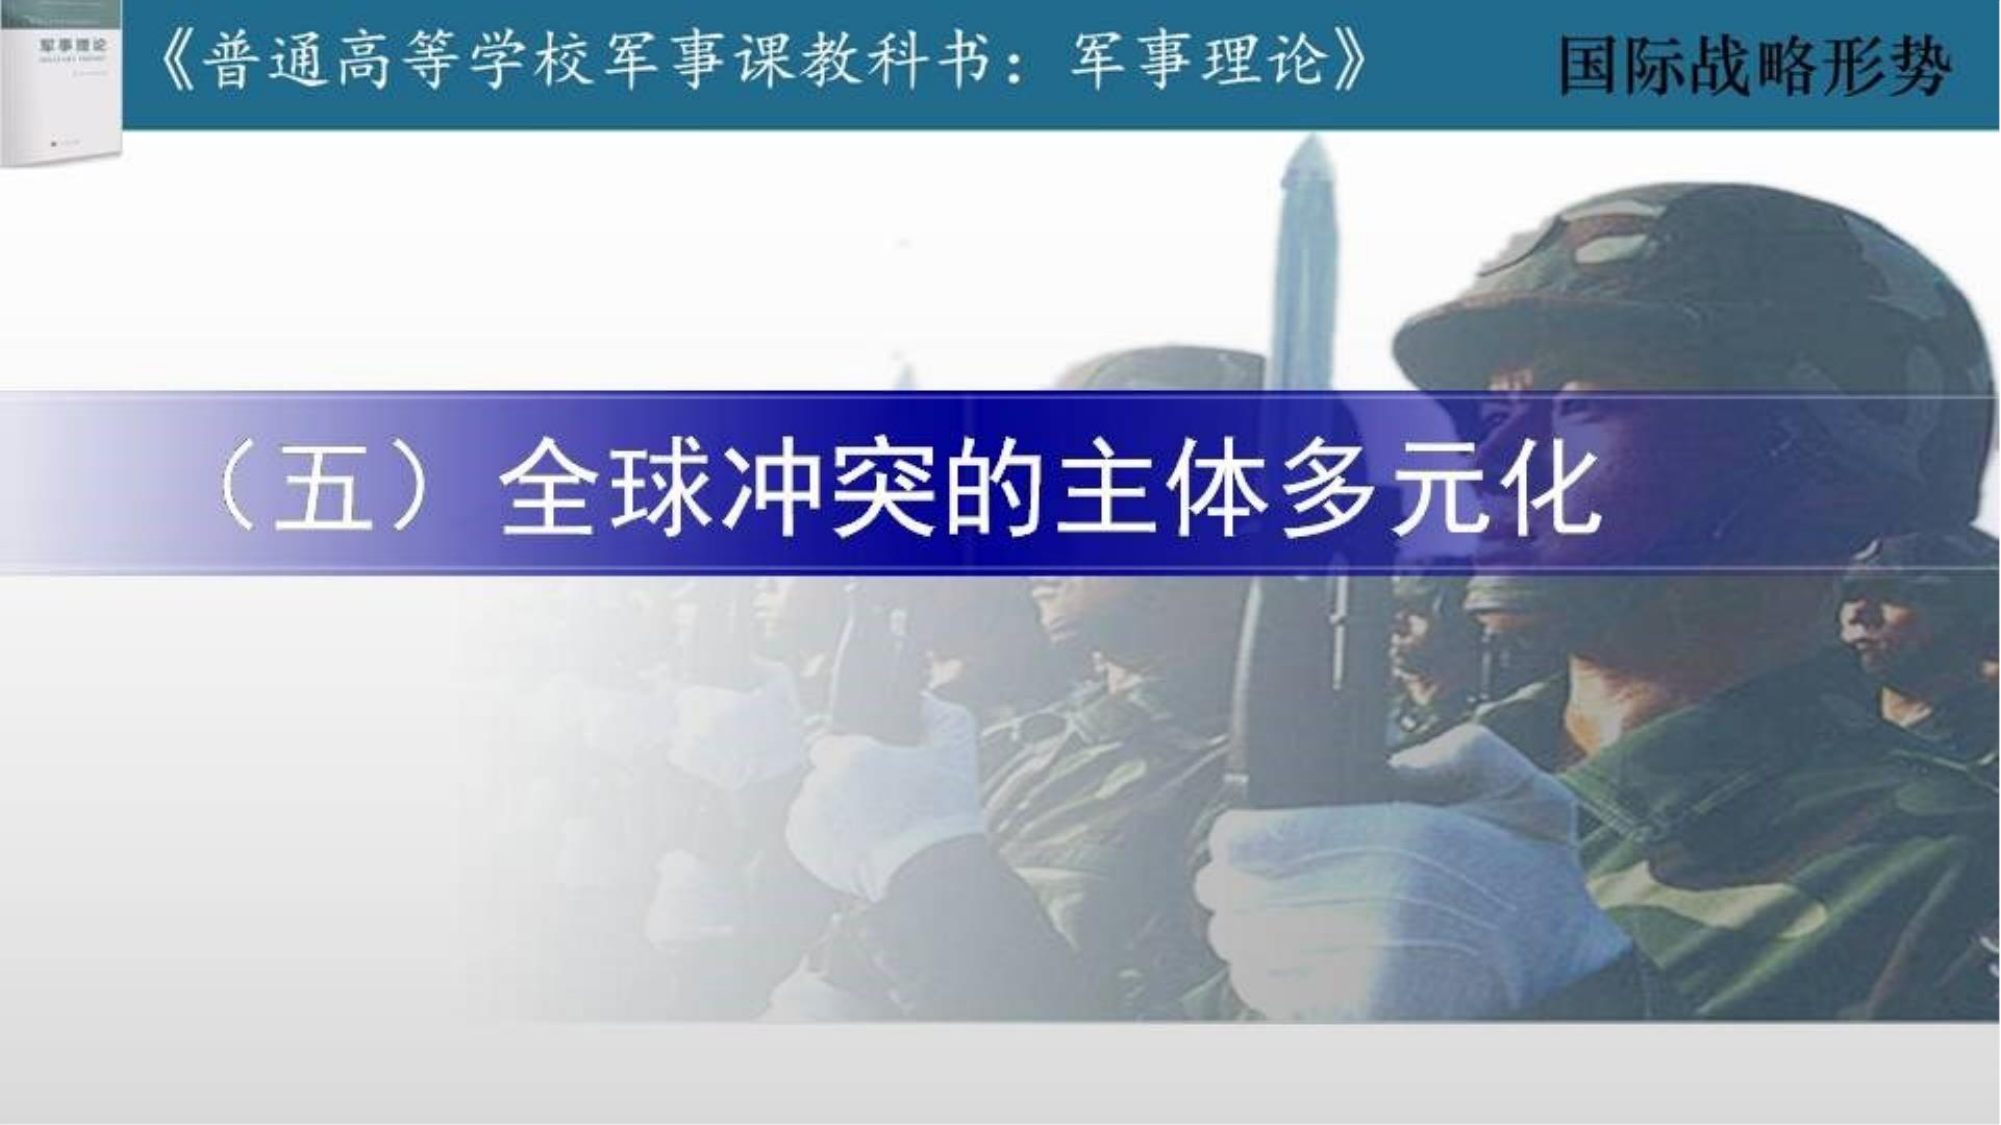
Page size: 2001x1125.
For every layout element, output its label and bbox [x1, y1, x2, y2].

text_box [0, 0, 2000, 1125]
